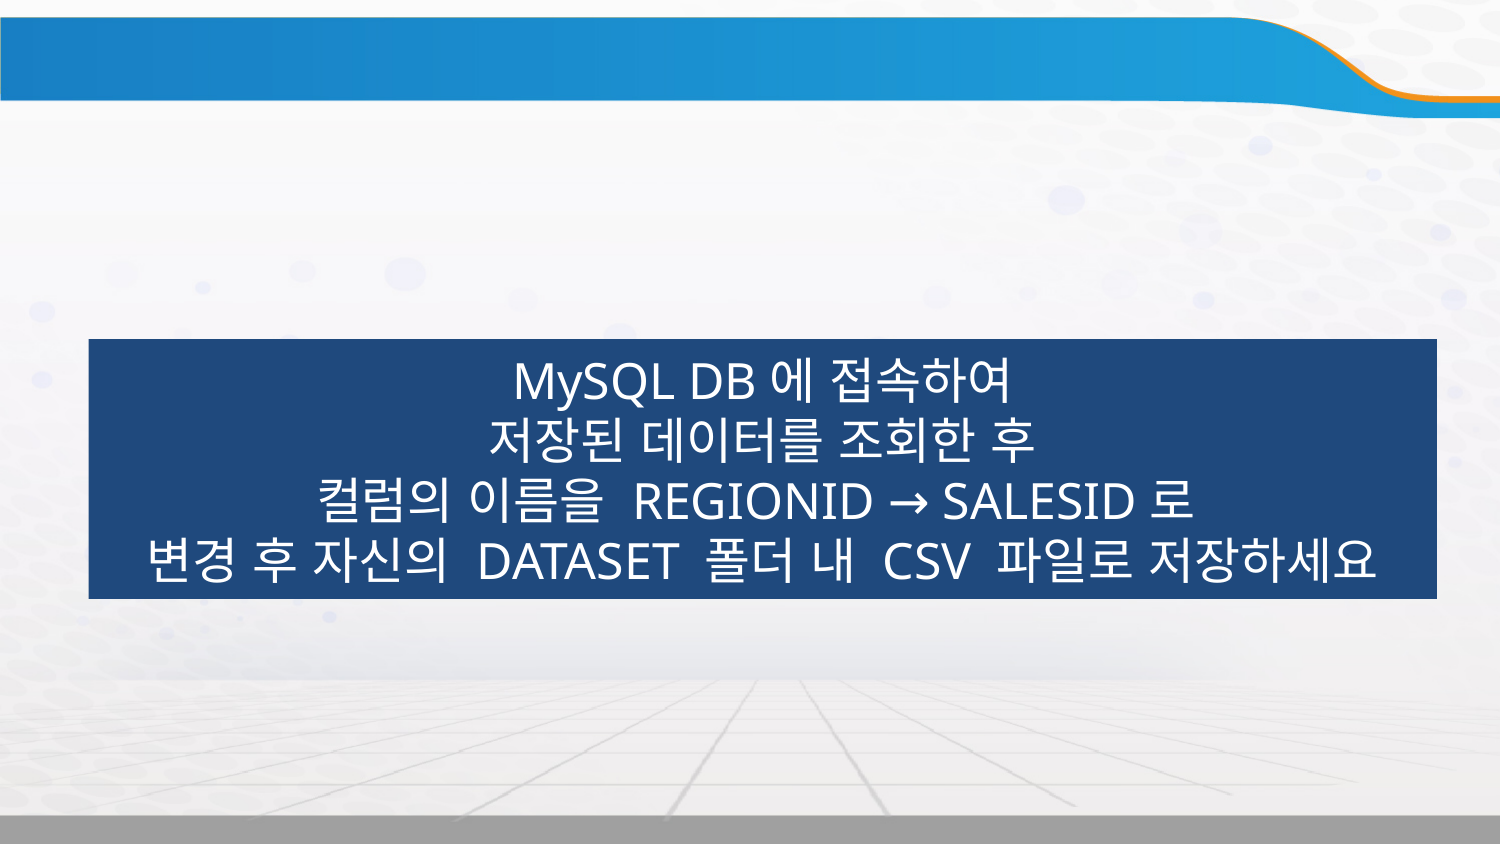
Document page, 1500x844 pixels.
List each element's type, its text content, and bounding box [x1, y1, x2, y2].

picture [0, 0, 1500, 844]
text_box 실습 [29, 0, 1175, 103]
text_box MySQL DB에 접속하여 저장된 데이터를 조회한 후 컬럼의 이름을 REGIONID → SALESID로 변경 후 자신의 DATASET 폴더 내 CSV 파일로 저장하세요 [88, 339, 1437, 599]
